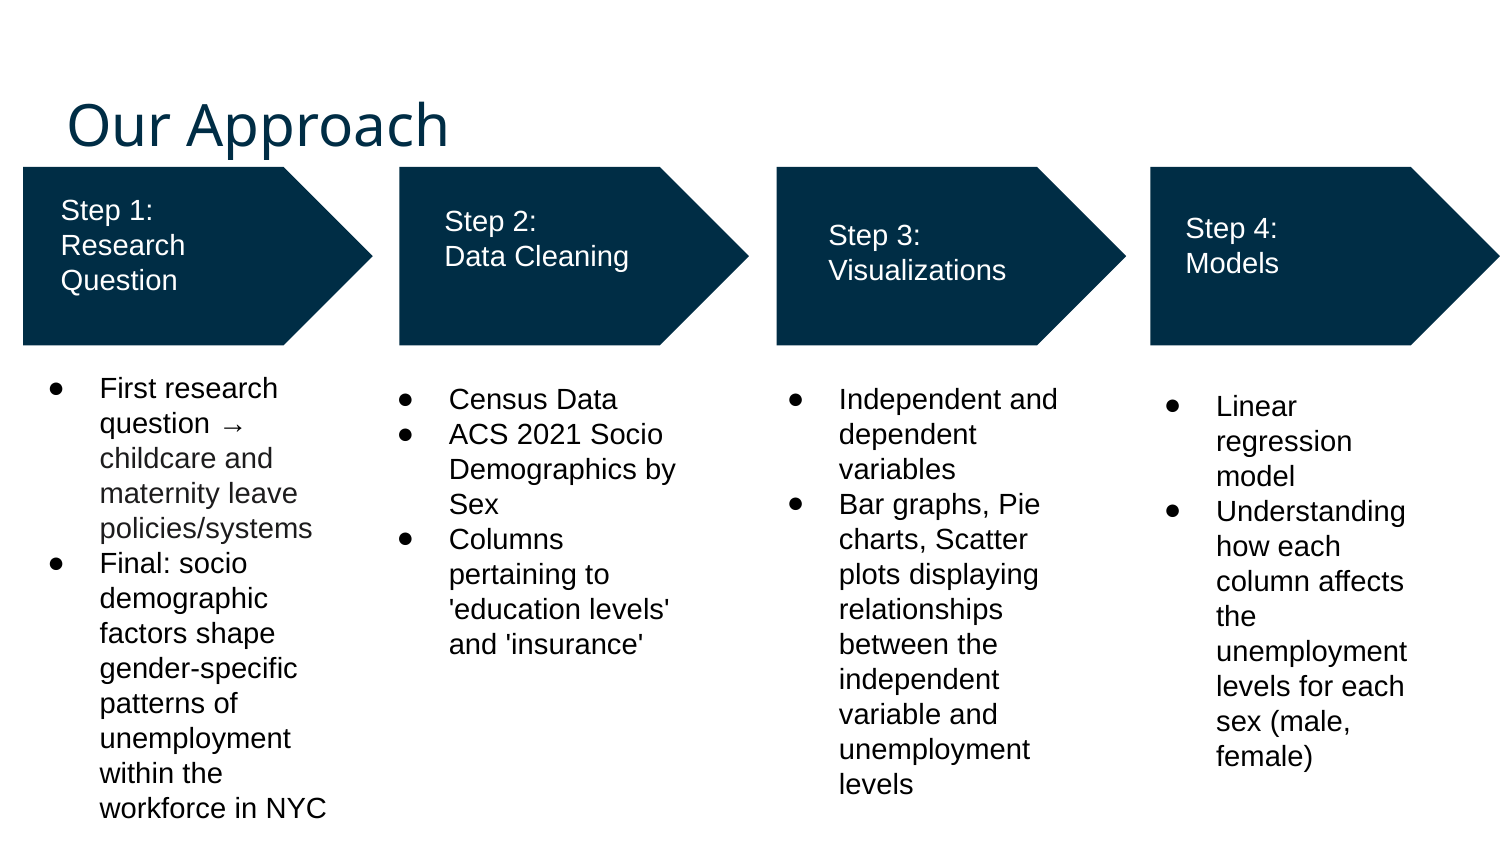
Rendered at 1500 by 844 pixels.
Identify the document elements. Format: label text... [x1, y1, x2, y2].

text_box Census Data ACS 2021 Socio Demographics by Sex Columns pertaining to 'education levels' and 'insurance' [358, 365, 700, 818]
text_box Step 2: Data Cleaning [429, 187, 662, 298]
text_box Independent and dependent variables Bar graphs, Pie charts, Scatter plots displaying relationships between the independent variable and unemployment levels [748, 365, 1075, 810]
text_box Linear regression model Understanding how each column affects the unemployment levels for each sex (male, female) [1126, 372, 1439, 802]
text_box [23, 166, 373, 346]
text_box [776, 167, 1127, 346]
text_box [1150, 167, 1500, 346]
text_box [399, 167, 749, 346]
text_box Step 4: Models [1170, 193, 1421, 291]
text_box Step 3: Visualizations [813, 201, 1046, 312]
text_box Step 1: Research Question [45, 176, 279, 287]
text_box First research question → childcare and maternity leave policies/systems Final: socio demographic factors shape gender-specific patterns of unemployment within the workforce in NYC [9, 354, 350, 844]
text_box Our Approach [51, 72, 1449, 167]
